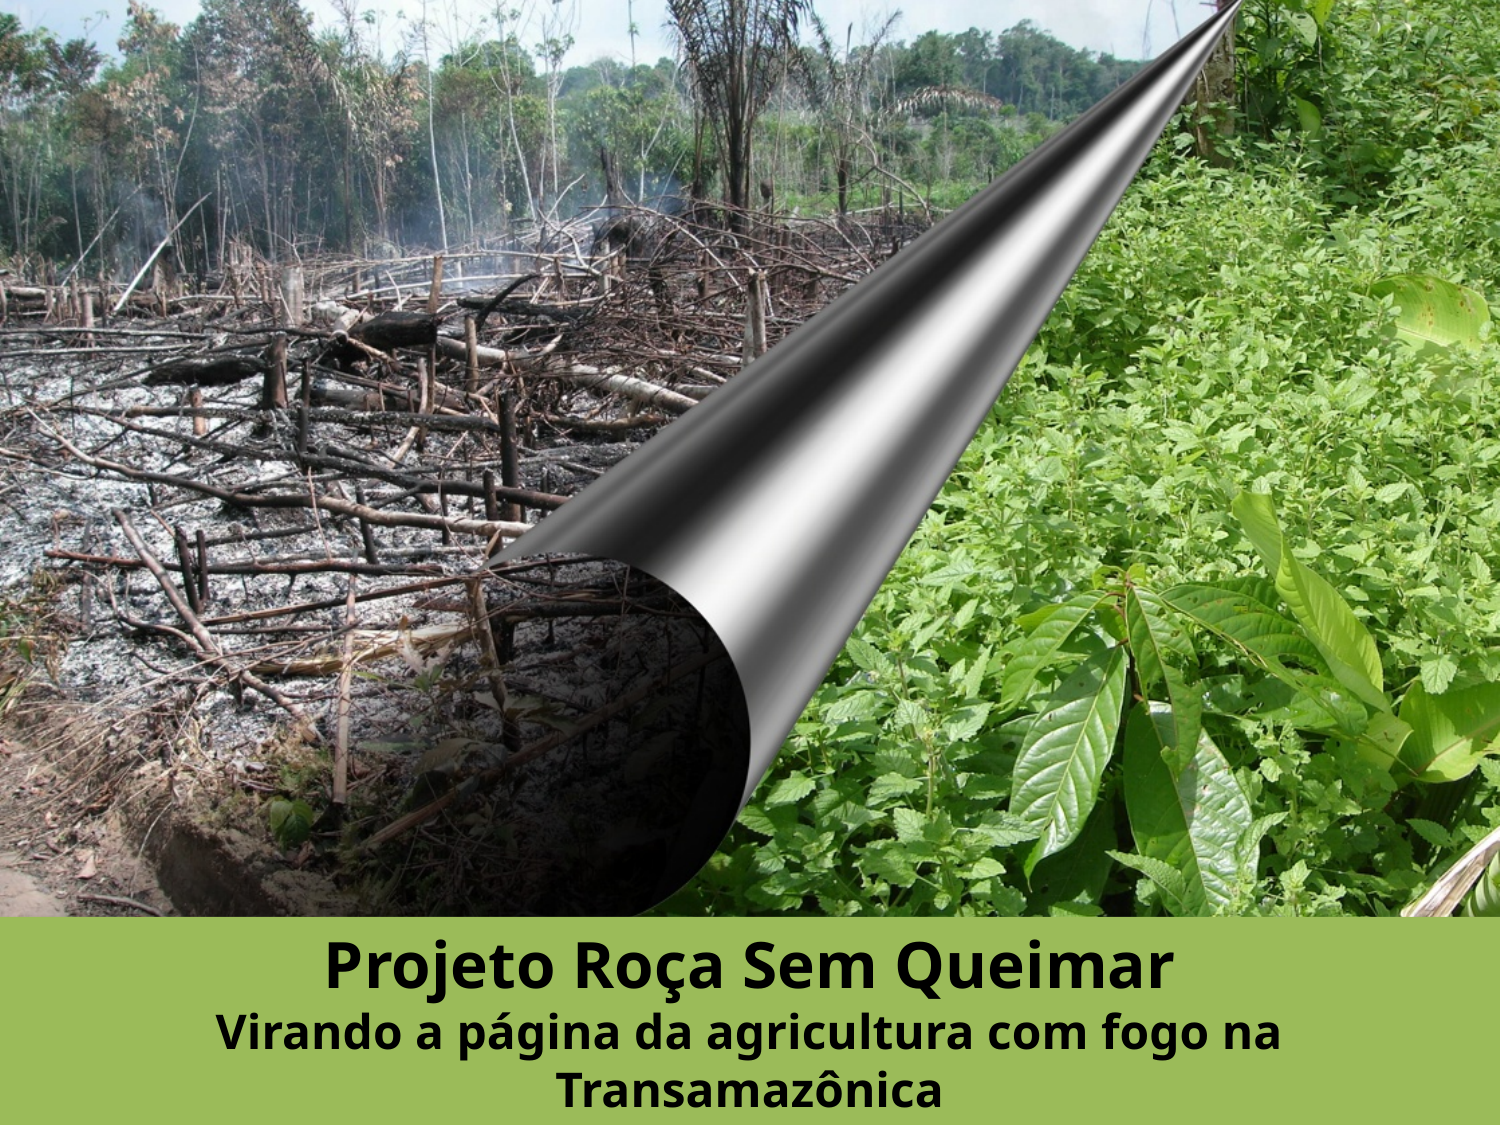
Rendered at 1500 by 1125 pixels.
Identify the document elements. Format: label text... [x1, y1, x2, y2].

picture [0, 0, 1500, 918]
title Projeto Roça Sem Queimar Virando a página da agricultura com fogo na Transamazônica [0, 925, 1500, 1125]
